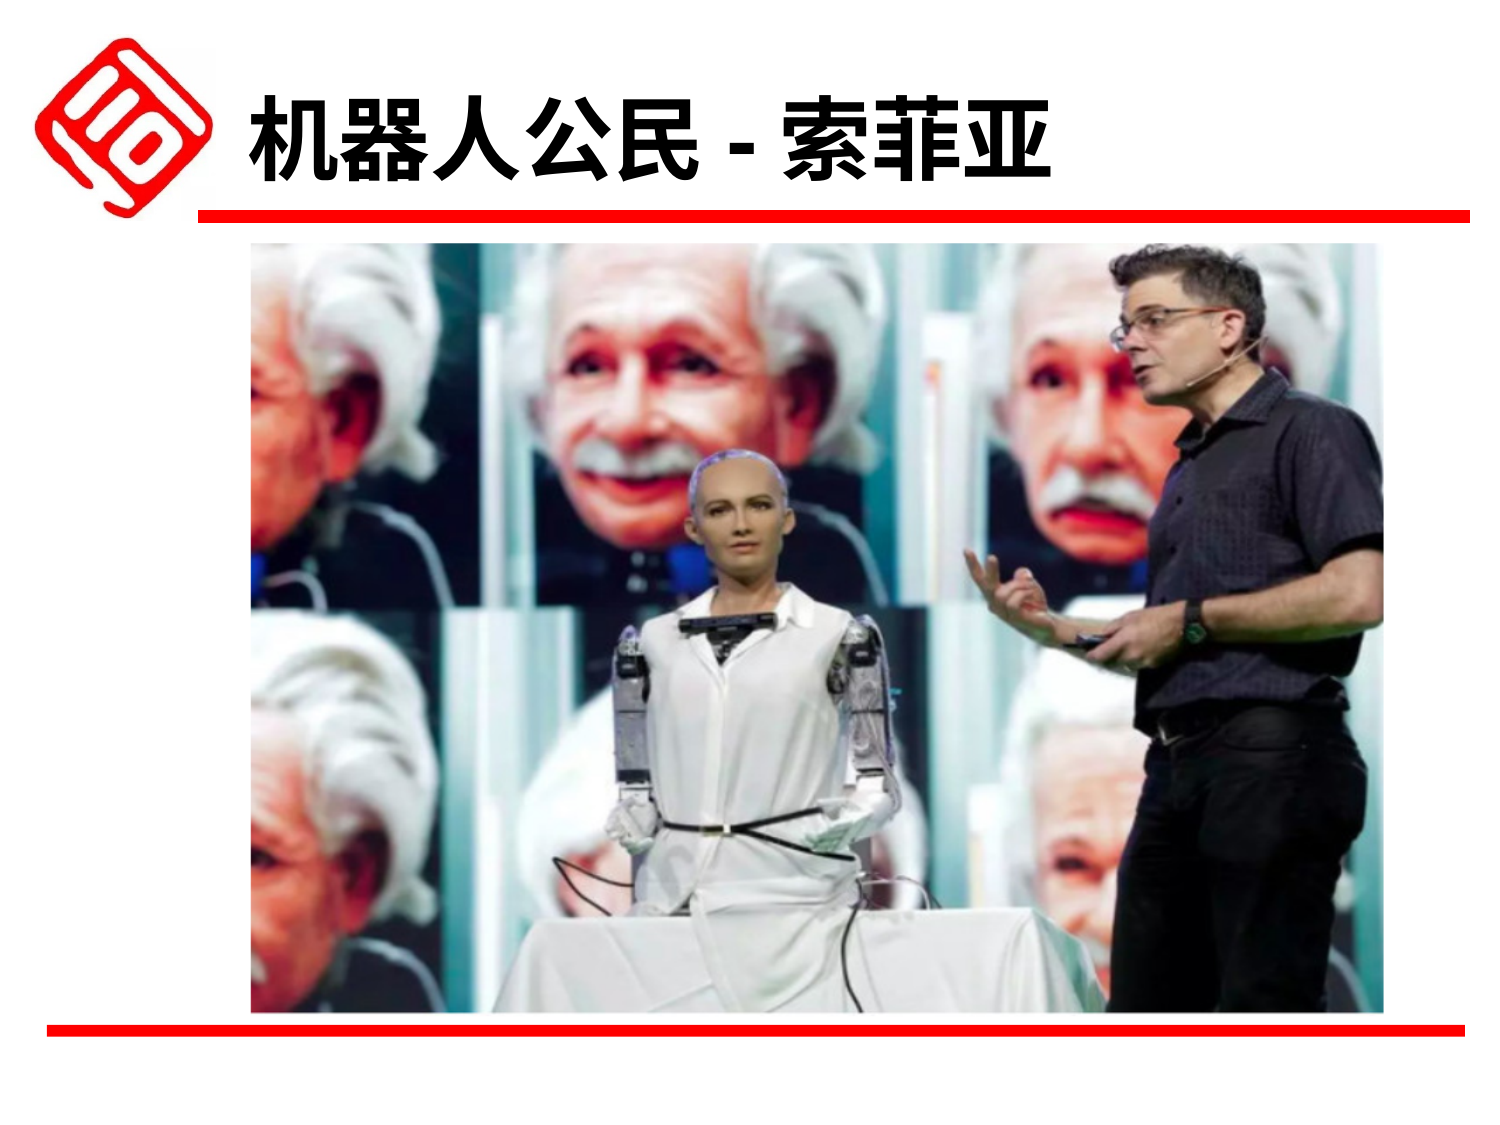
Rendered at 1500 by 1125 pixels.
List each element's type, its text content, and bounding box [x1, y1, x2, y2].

picture [237, 237, 1388, 1021]
picture [31, 34, 216, 221]
text_box 机器人公民-索菲亚 [232, 74, 1070, 200]
